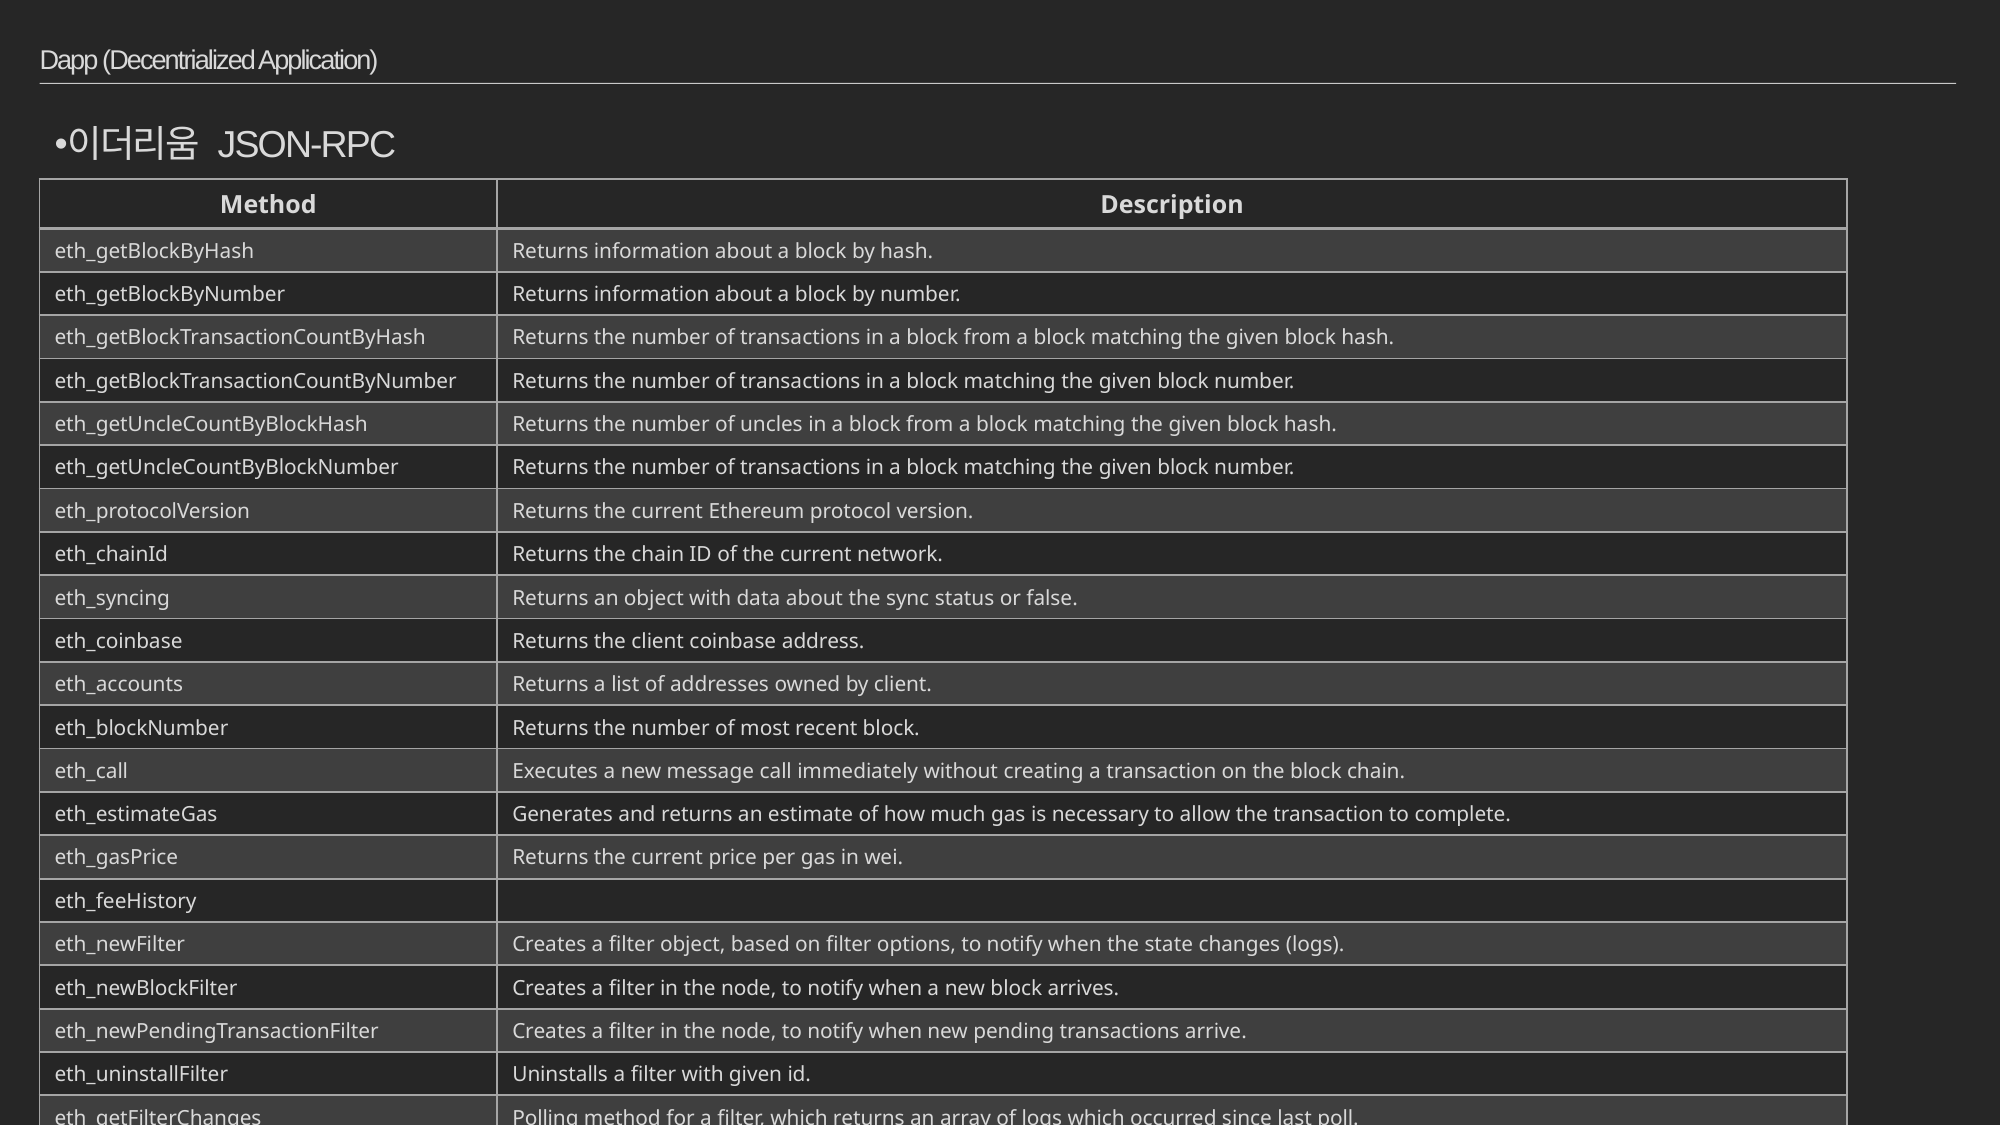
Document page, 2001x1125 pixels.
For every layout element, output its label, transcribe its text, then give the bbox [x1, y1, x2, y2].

table_cell eth_getUncleCountByBlockHash [40, 403, 496, 444]
table_cell eth_gasPrice [40, 836, 496, 878]
table_cell Returns the current price per gas in wei. [498, 836, 1846, 878]
table_cell Returns an object with data about the sync status or false. [498, 576, 1846, 618]
table_cell Returns the current Ethereum protocol version. [498, 489, 1846, 531]
table_cell Returns information about a block by hash. [498, 230, 1846, 271]
table_cell eth_protocolVersion [40, 489, 496, 531]
table_cell eth_coinbase [40, 619, 496, 661]
table_header Method [40, 180, 496, 227]
table_cell eth_syncing [40, 576, 496, 618]
table_cell eth_newPendingTransactionFilter [40, 1010, 496, 1051]
table_cell eth_newBlockFilter [40, 966, 496, 1008]
table_cell eth_uninstallFilter [40, 1053, 496, 1094]
title Dapp (Decentrialized Application) [39, 31, 1961, 84]
table_cell eth_estimateGas [40, 793, 496, 834]
table_cell Returns the number of uncles in a block from a block matching the given block hash. [498, 403, 1846, 444]
table_cell Returns the number of transactions in a block from a block matching the given block hash. [498, 316, 1846, 358]
table_cell Returns a list of addresses owned by client. [498, 663, 1846, 704]
table_cell Returns the client coinbase address. [498, 619, 1846, 661]
table_cell eth_newFilter [40, 923, 496, 964]
table_cell eth_getUncleCountByBlockNumber [40, 446, 496, 488]
table_cell eth_getFilterChanges [40, 1096, 496, 1125]
table_cell eth_feeHistory [40, 880, 496, 921]
table_cell Executes a new message call immediately without creating a transaction on the block chain. [498, 749, 1846, 791]
list 이더리움 JSON-RPC [39, 110, 1957, 180]
table_cell eth_getBlockTransactionCountByHash [40, 316, 496, 358]
table_cell Creates a filter object, based on filter options, to notify when the state changes (logs). [498, 923, 1846, 964]
table_cell Generates and returns an estimate of how much gas is necessary to allow the transaction to complete. [498, 793, 1846, 834]
table_cell Returns the number of transactions in a block matching the given block number. [498, 446, 1846, 488]
table_cell eth_getBlockByNumber [40, 273, 496, 314]
table_cell Returns information about a block by number. [498, 273, 1846, 314]
table_cell eth_blockNumber [40, 706, 496, 748]
table_cell eth_accounts [40, 663, 496, 704]
table_cell Uninstalls a filter with given id. [498, 1053, 1846, 1094]
table_cell Creates a filter in the node, to notify when a new block arrives. [498, 966, 1846, 1008]
table_header Description [498, 180, 1846, 227]
table_cell Polling method for a filter, which returns an array of logs which occurred since last poll. [498, 1096, 1846, 1125]
table_cell Creates a filter in the node, to notify when new pending transactions arrive. [498, 1010, 1846, 1051]
table_cell Returns the chain ID of the current network. [498, 533, 1846, 574]
table_cell Returns the number of most recent block. [498, 706, 1846, 748]
table_cell [498, 880, 1846, 921]
table_cell eth_chainId [40, 533, 496, 574]
table_cell eth_getBlockTransactionCountByNumber [40, 359, 496, 401]
table_cell eth_call [40, 749, 496, 791]
table_cell Returns the number of transactions in a block matching the given block number. [498, 359, 1846, 401]
table_cell eth_getBlockByHash [40, 230, 496, 271]
